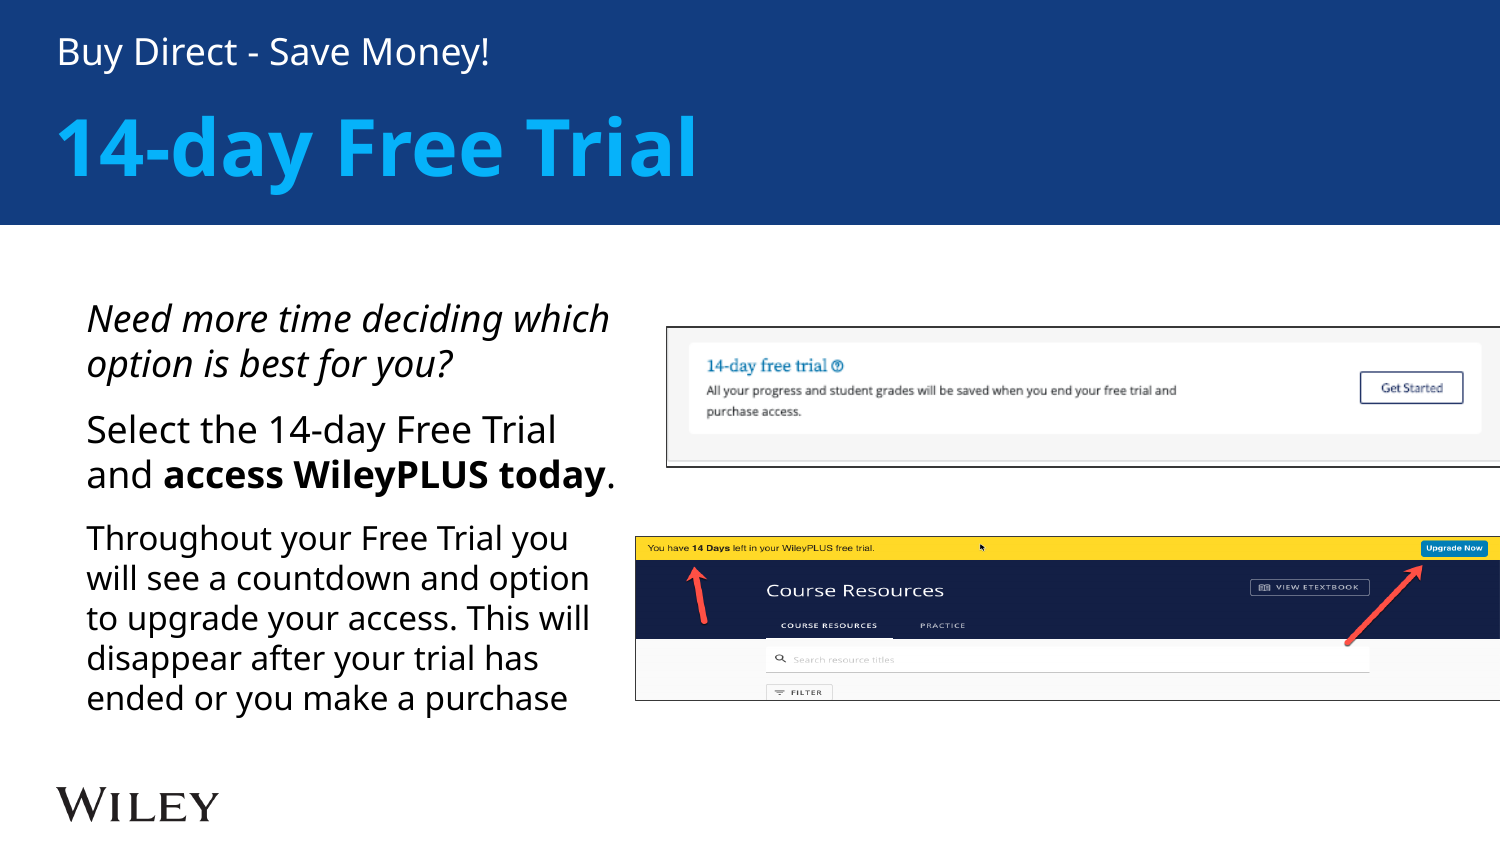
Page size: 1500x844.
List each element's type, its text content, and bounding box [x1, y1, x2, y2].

picture [56, 787, 219, 822]
picture [636, 536, 1500, 700]
title 14-day Free Trial [54, 51, 1444, 200]
list Buy Direct - Save Money! [56, 22, 674, 64]
picture [667, 327, 1500, 467]
text_box Need more time deciding which option is best for you? Select the 14-day Free Trial and access WileyPLUS today. Throughout your Free Trial you will see a countdown and option to upgrade your access. This will disappear after your trial has ended or you make a purchase [71, 242, 637, 770]
